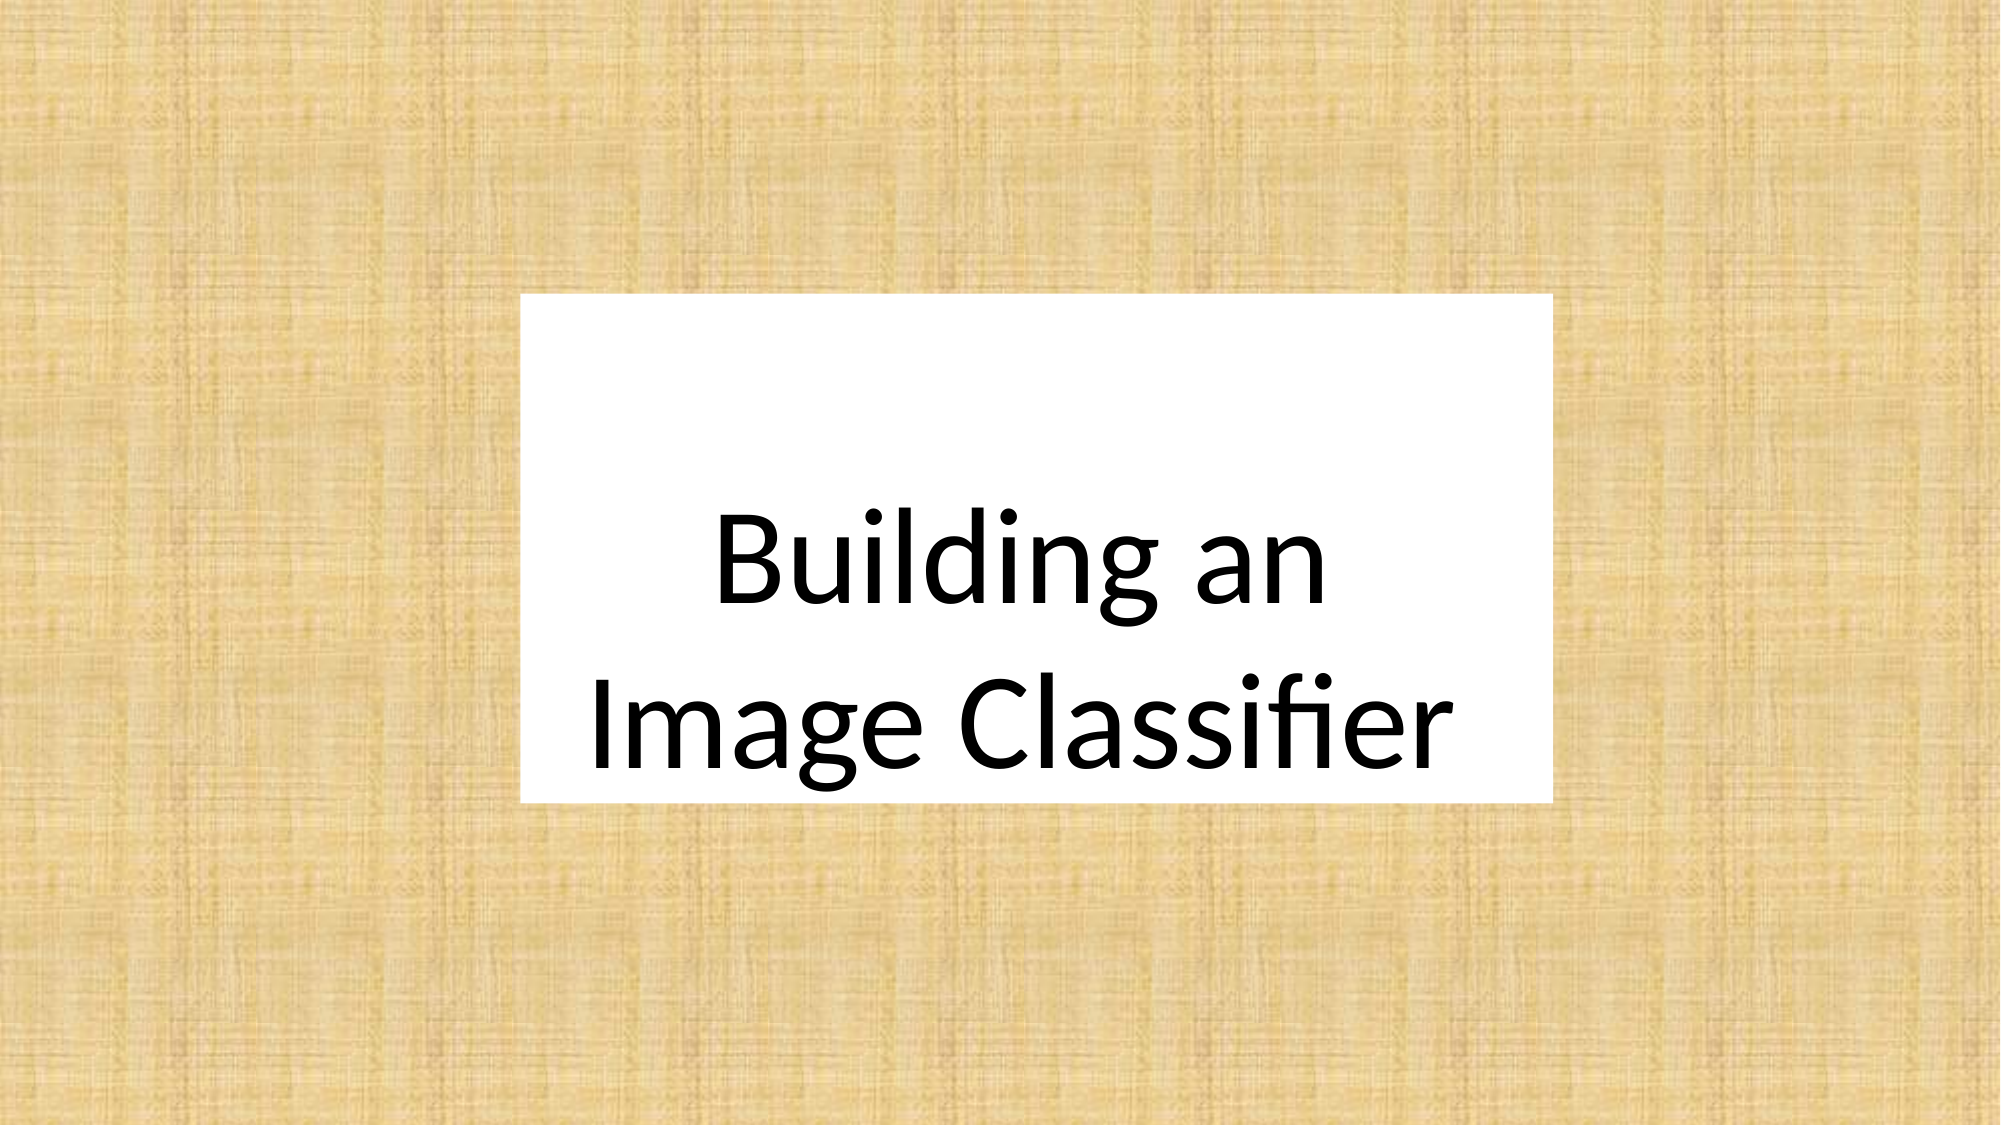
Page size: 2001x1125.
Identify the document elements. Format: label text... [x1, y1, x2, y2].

text_box Building an Image Classifier [520, 293, 1554, 804]
picture [0, 0, 2001, 1125]
